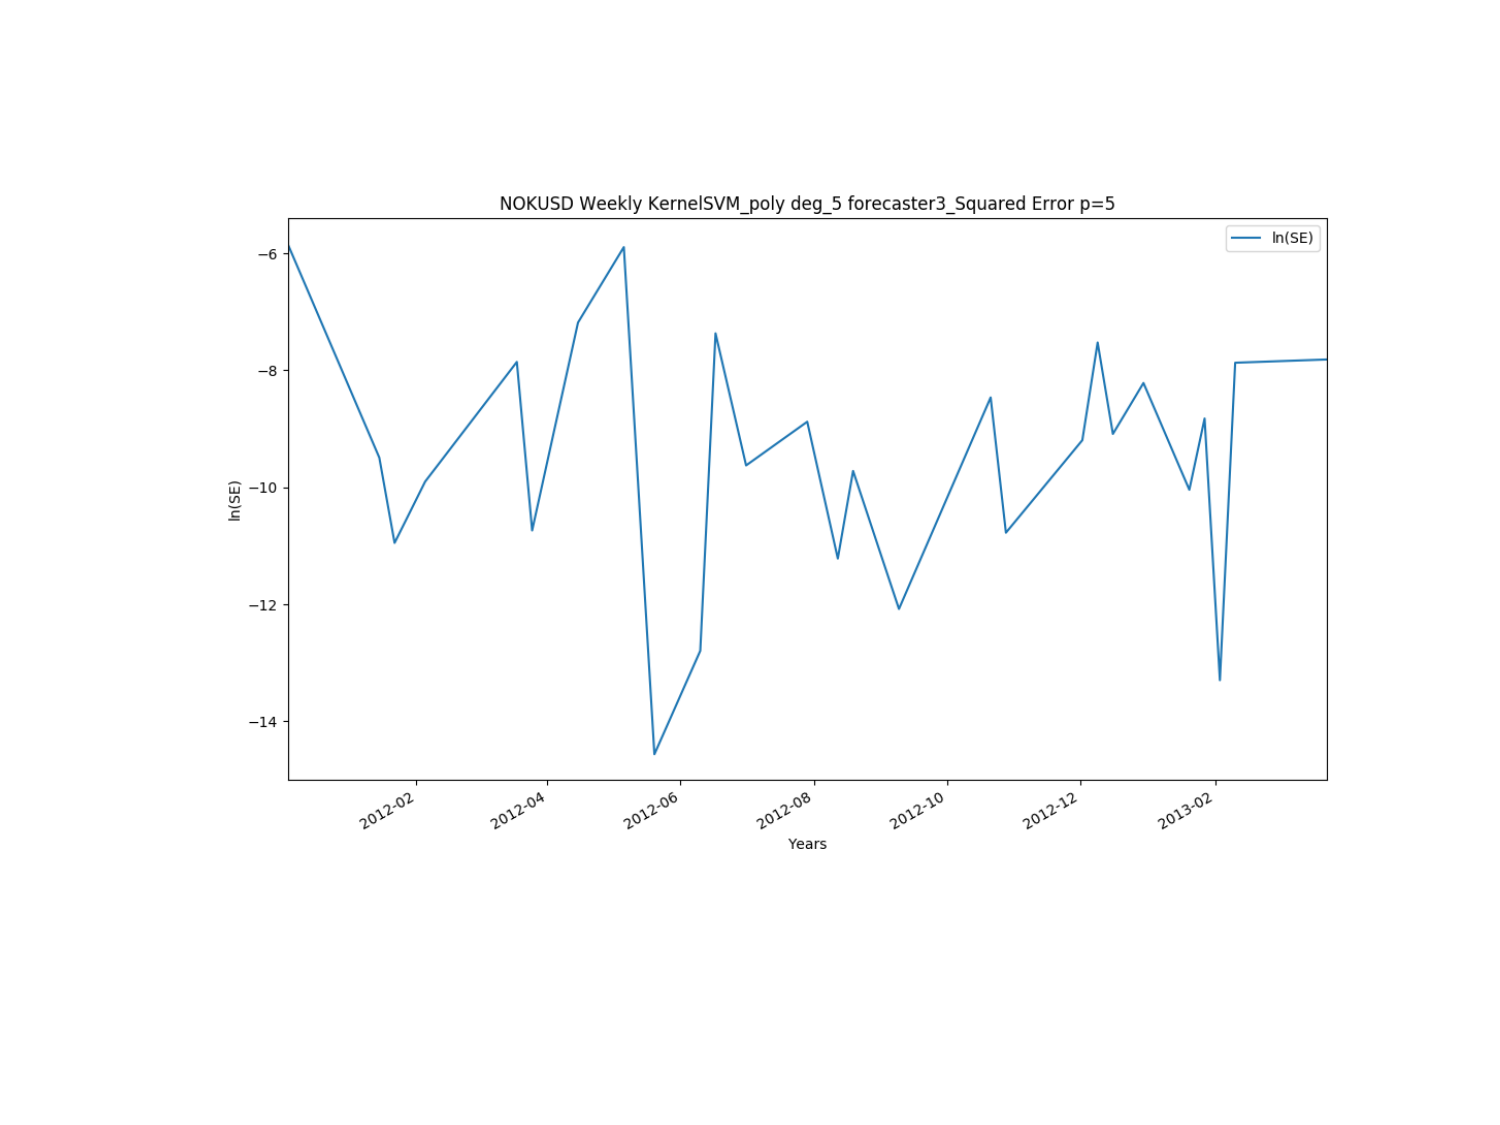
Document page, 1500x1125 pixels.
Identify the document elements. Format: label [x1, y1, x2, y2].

picture [119, 119, 1461, 946]
